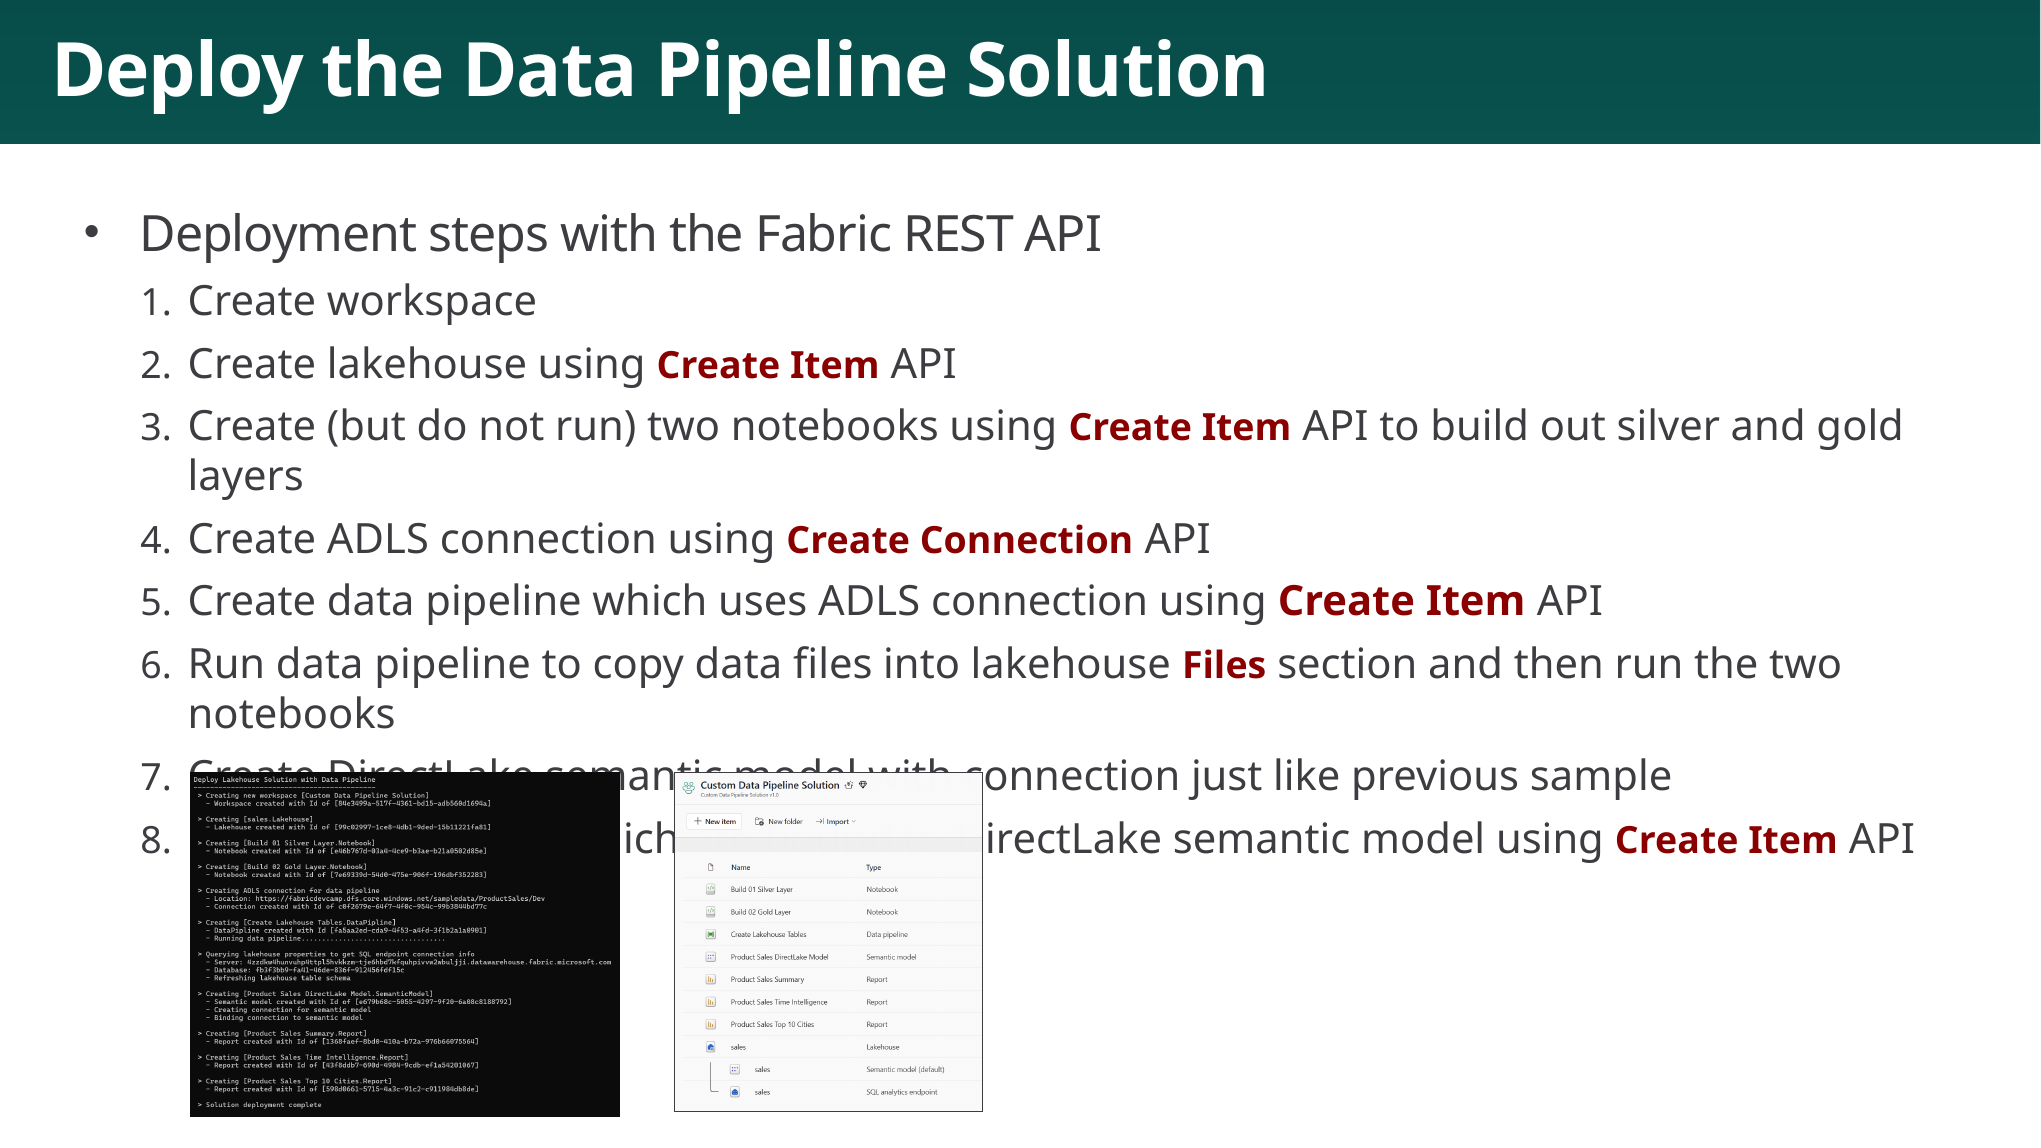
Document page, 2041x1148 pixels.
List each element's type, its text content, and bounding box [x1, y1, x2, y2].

picture [189, 772, 620, 1117]
picture [673, 772, 983, 1112]
list Deployment steps with the Fabric REST API Create workspace Create lakehouse using Create Item API Create (but do not run) two notebooks using Create Item API to build out silver and gold layers Create ADLS connection using Create Connection API Create data pipeline which uses ADLS connection using Create Item API Run data pipeline to copy data files into lakehouse Files section and then run the two notebooks Create DirectLake semantic model with connection just like previous sample Create two reports which are bound to DirectLake semantic model using Create Item API [83, 201, 1988, 853]
title Deploy the Data Pipeline Solution [51, 31, 1988, 113]
